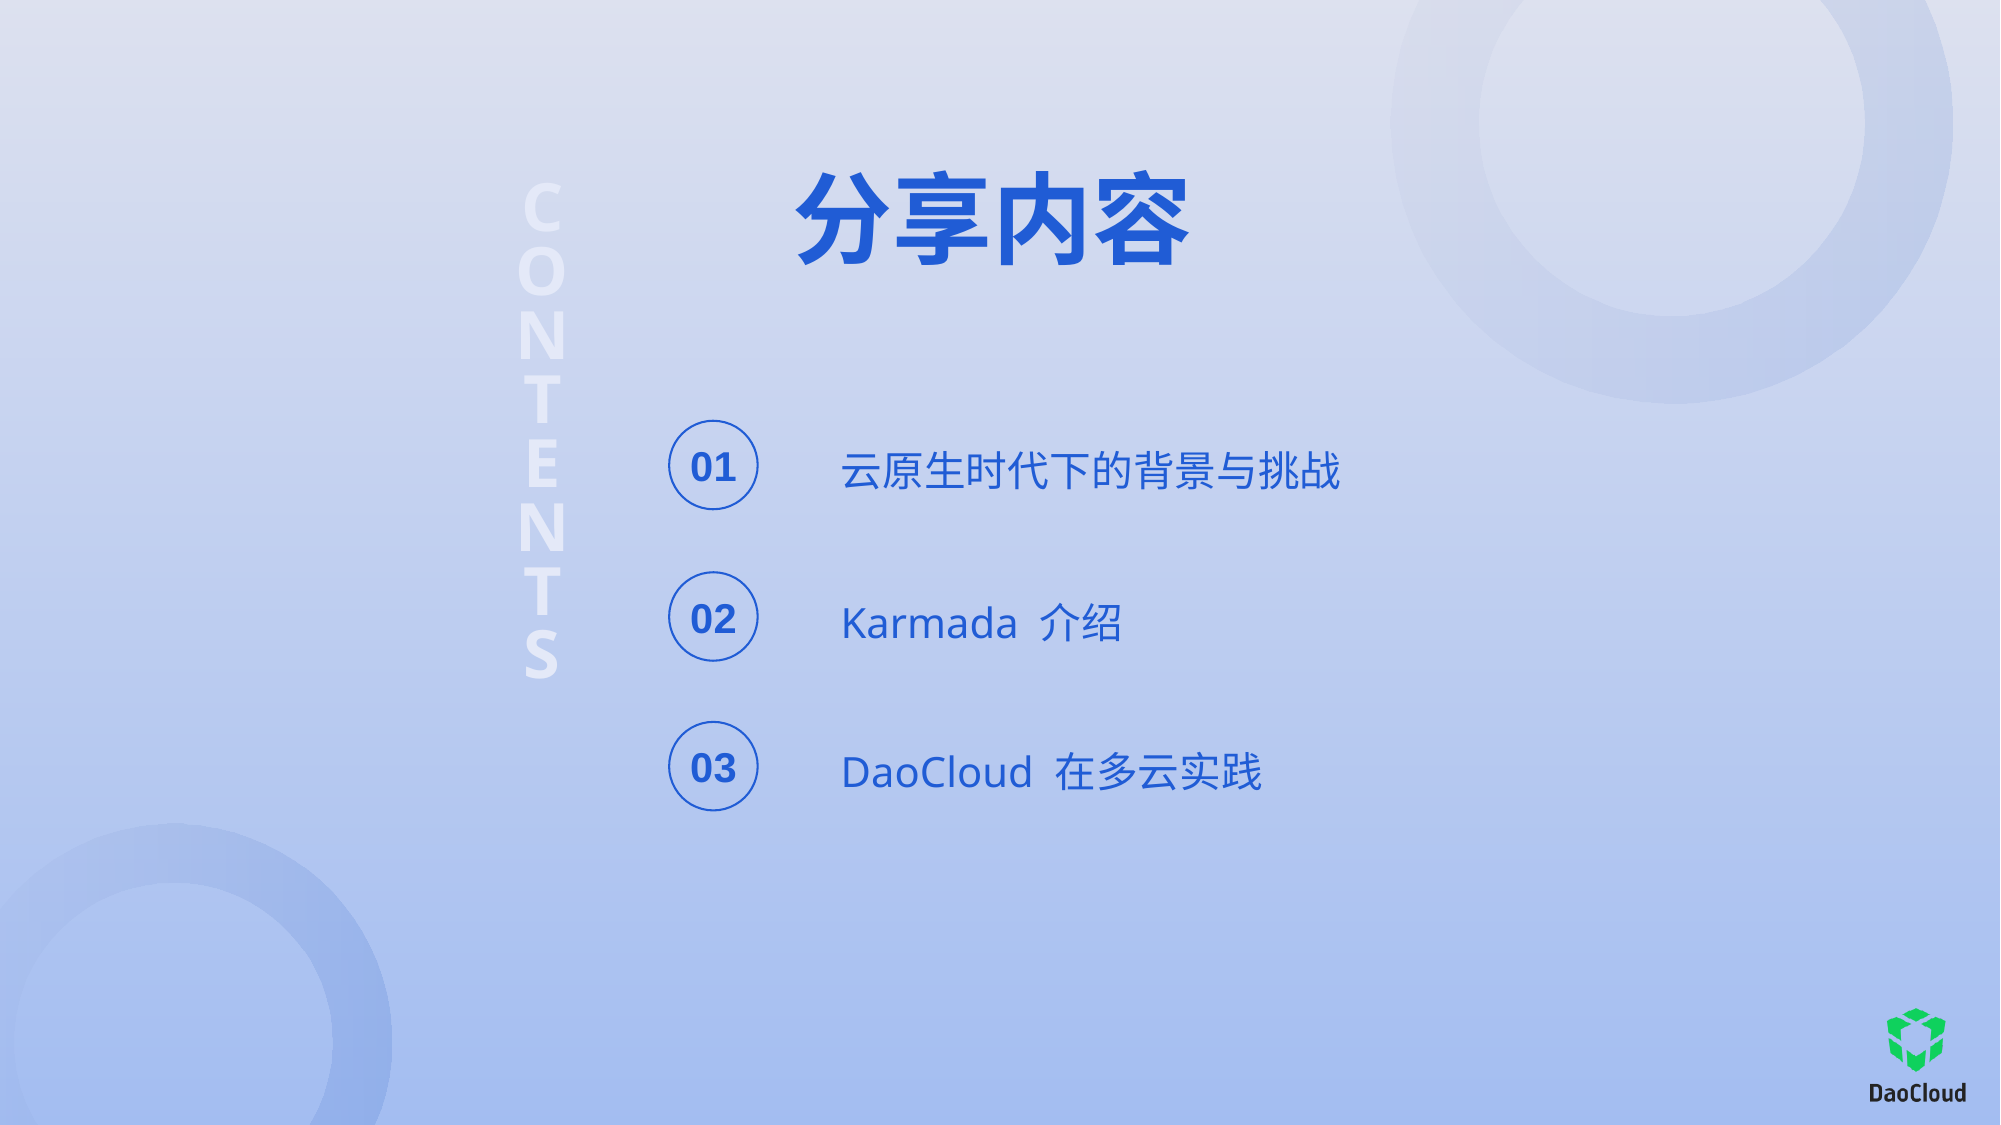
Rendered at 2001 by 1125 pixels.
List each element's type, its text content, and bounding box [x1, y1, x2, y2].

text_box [669, 420, 1378, 811]
text_box C O N T E N T S [492, 172, 608, 700]
picture [1862, 999, 1973, 1111]
text_box 分享内容 [685, 149, 1315, 284]
